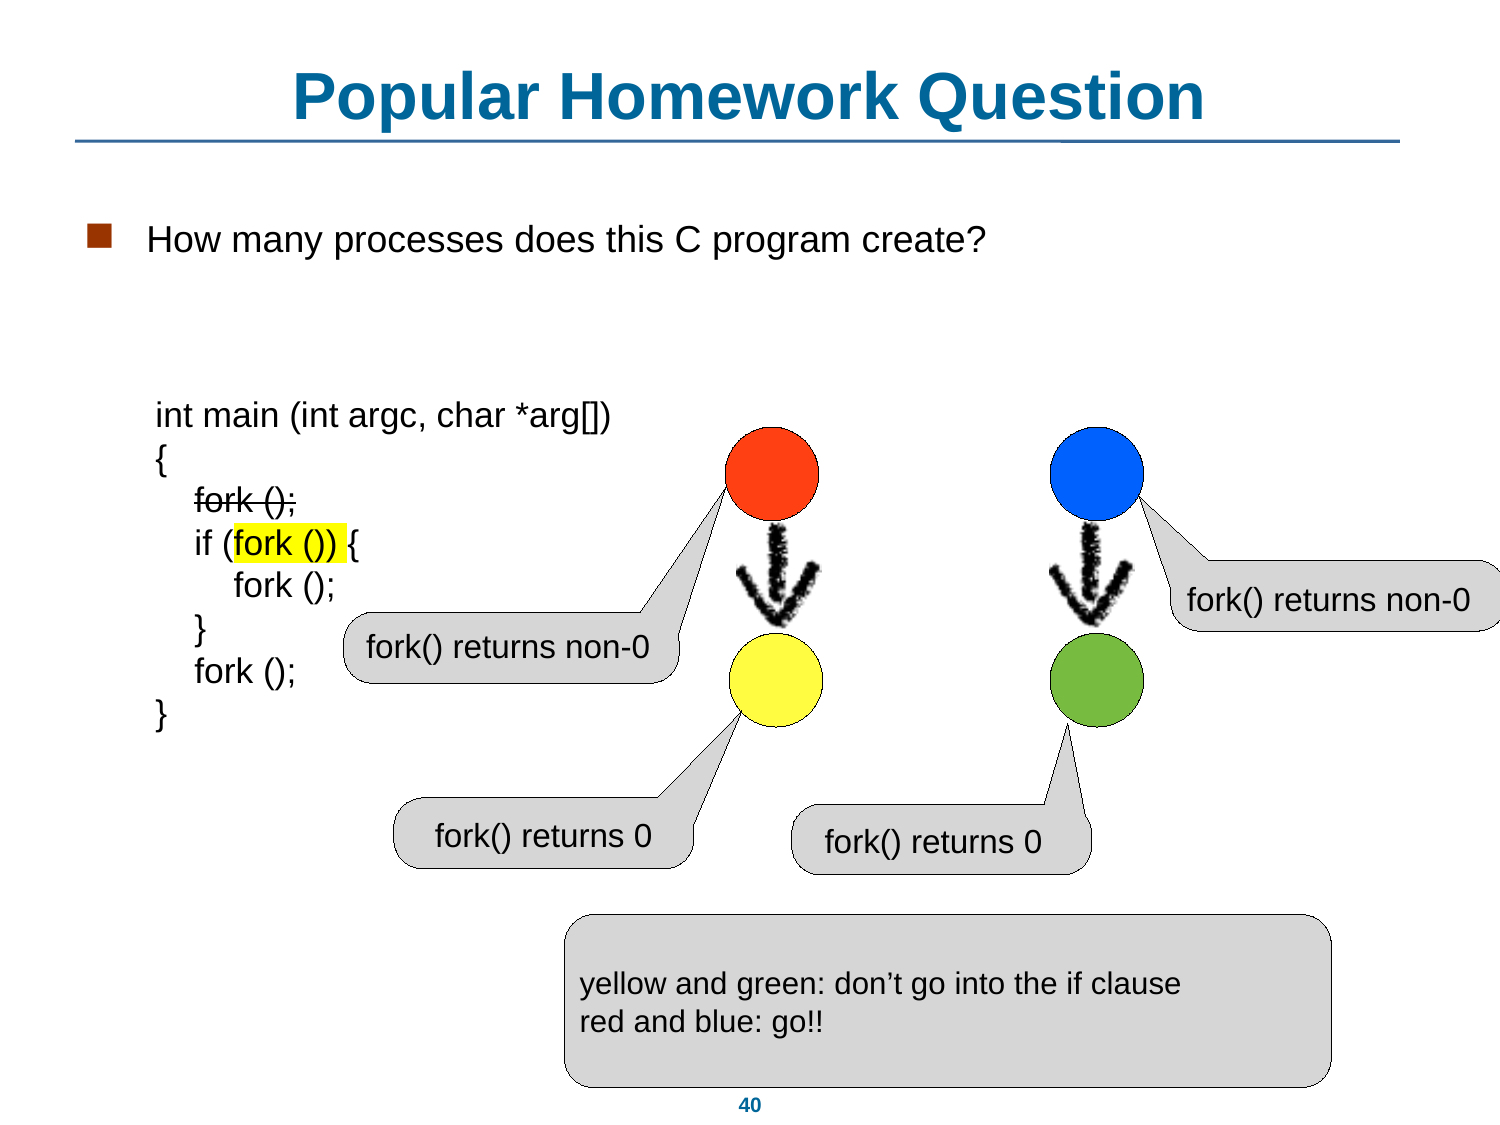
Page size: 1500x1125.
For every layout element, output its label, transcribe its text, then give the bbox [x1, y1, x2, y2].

title Popular Homework Question [75, 45, 1425, 141]
text_box fork() returns 0 [803, 812, 1065, 865]
text_box [1139, 496, 1500, 632]
text_box [729, 647, 823, 728]
text_box fork() returns non-0 [344, 617, 673, 670]
text_box int main (int argc, char *arg[]) { fork (); if (fork ()) { fork (); } fork (); } [147, 384, 635, 741]
text_box [348, 487, 726, 684]
text_box [1050, 427, 1144, 513]
text_box [393, 710, 742, 869]
text_box fork() returns non-0 [1165, 570, 1494, 623]
picture [735, 515, 822, 639]
text_box yellow and green: don’t go into the if clause red and blue: go!! [564, 914, 1332, 1088]
text_box [791, 723, 1092, 875]
text_box fork() returns 0 [413, 806, 675, 859]
picture [1049, 514, 1135, 639]
text_box [1050, 646, 1144, 728]
list How many processes does this C program create? [75, 207, 1425, 951]
text_box [725, 427, 819, 513]
